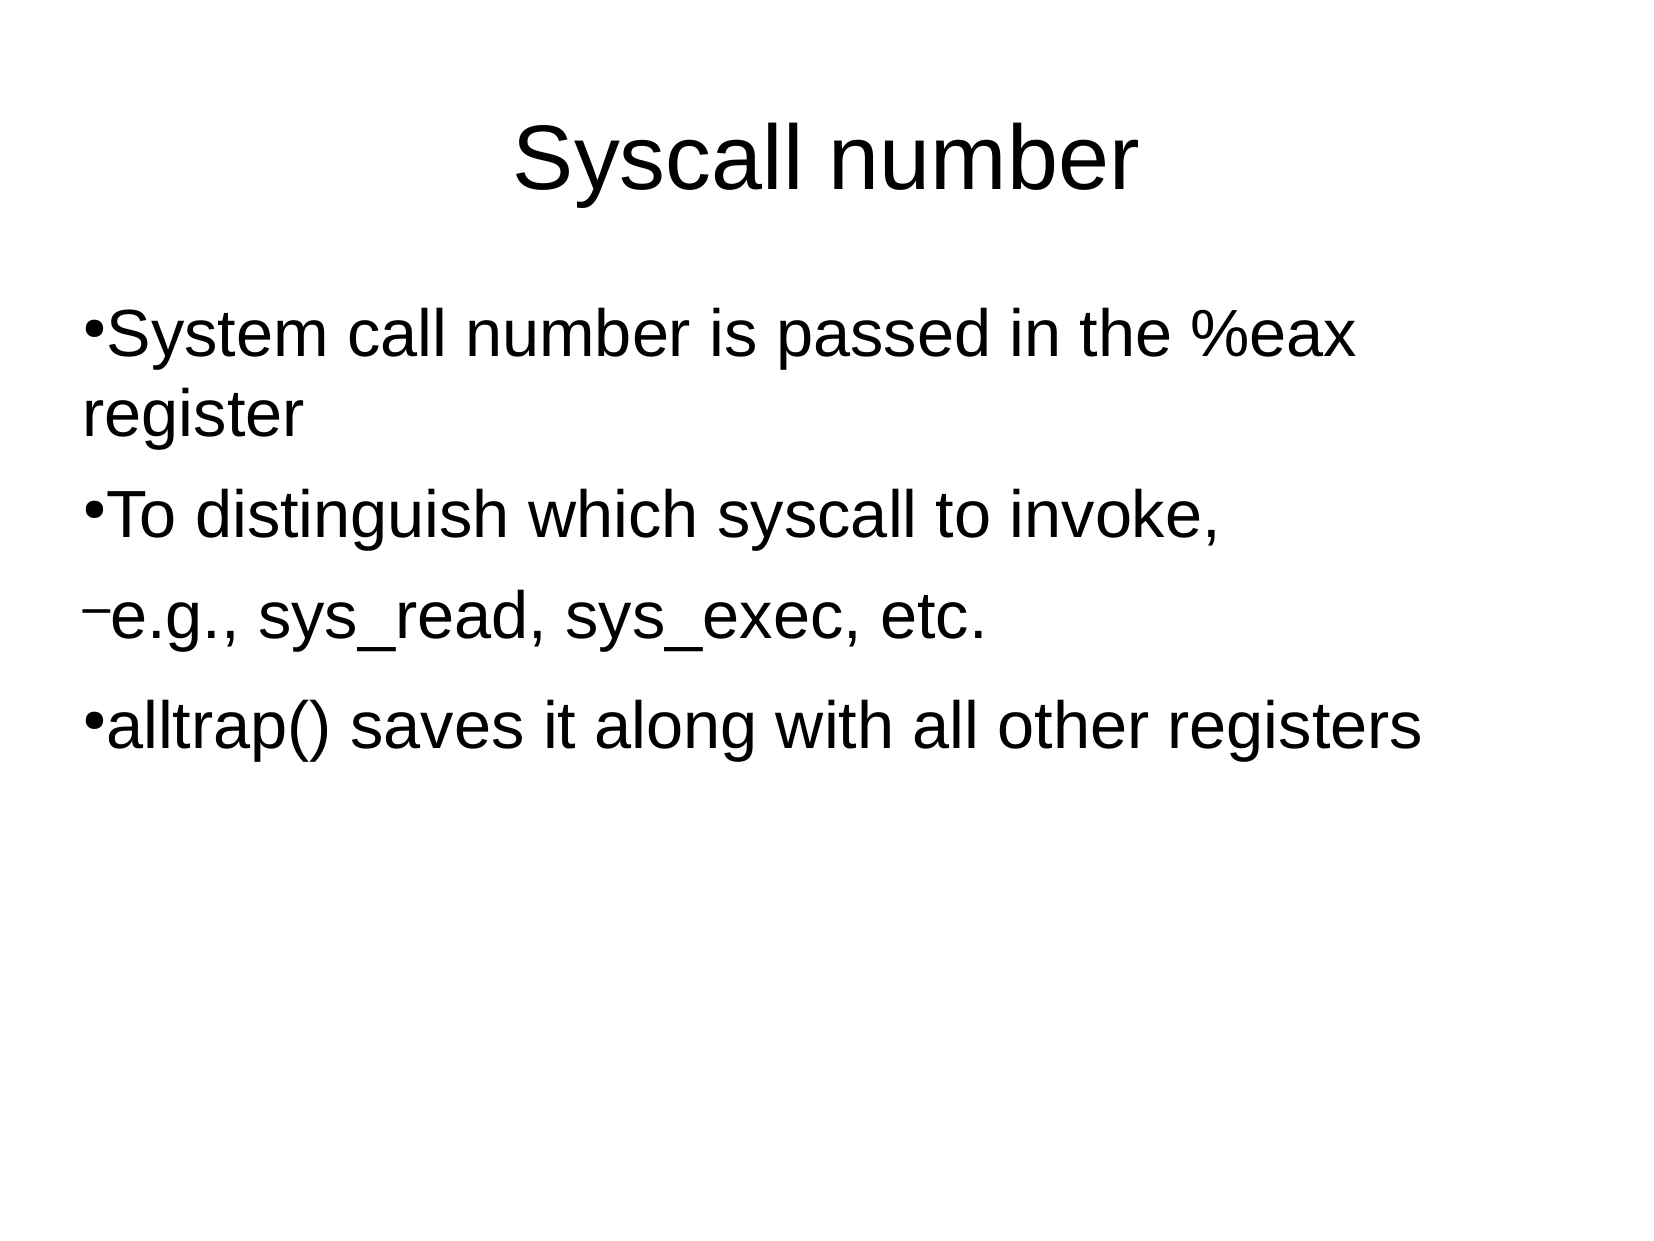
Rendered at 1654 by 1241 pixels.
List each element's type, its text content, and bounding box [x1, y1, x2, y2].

title Syscall number [82, 49, 1571, 257]
list System call number is passed in the %eax register To distinguish which syscall to invoke, e.g., sys_read, sys_exec, etc. alltrap() saves it along with all other registers [82, 290, 1571, 1010]
